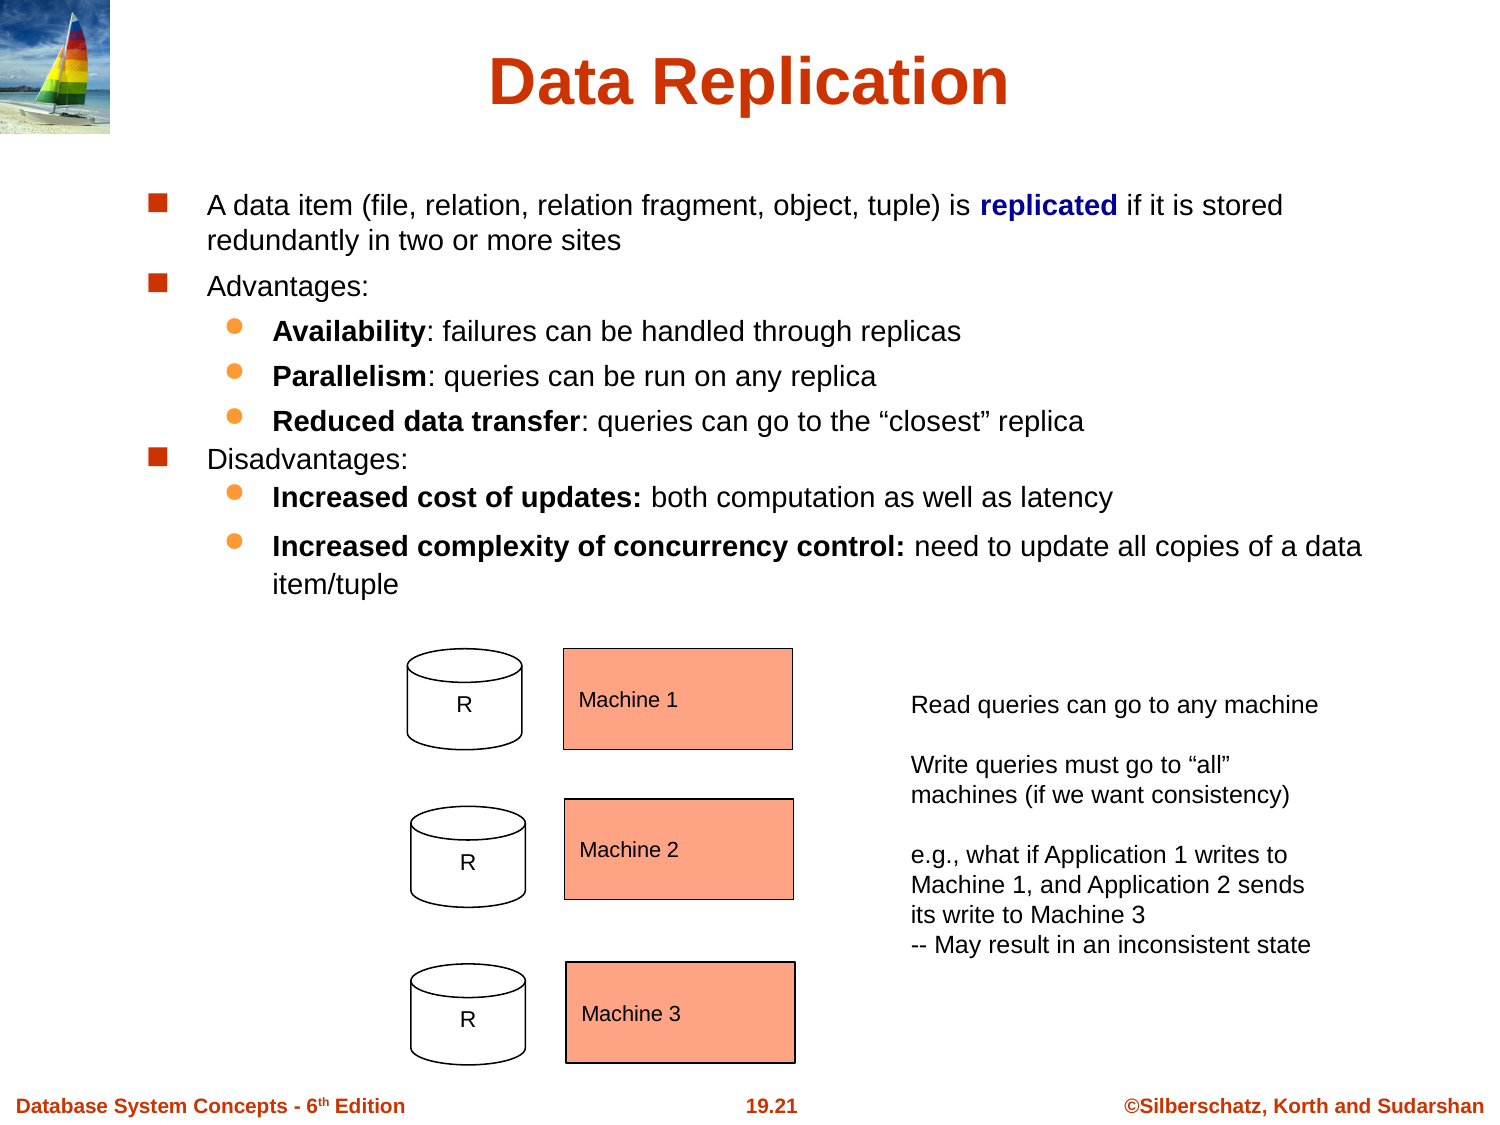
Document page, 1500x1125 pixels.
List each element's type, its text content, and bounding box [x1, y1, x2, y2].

text_box R [410, 963, 526, 1065]
text_box Machine 2 [564, 798, 794, 900]
text_box Machine 1 [563, 648, 793, 750]
text_box R [407, 648, 522, 750]
picture [0, 0, 110, 134]
text_box R [410, 806, 526, 908]
text_box Machine 3 [566, 962, 796, 1064]
text_box Read queries can go to any machine Write queries must go to “all” machines (if we want consistency) e.g., what if Application 1 writes to Machine 1, and Application 2 sends its write to Machine 3 -- May result in an inconsistent state [896, 681, 1347, 966]
title Data Replication [112, 0, 1388, 126]
list A data item (file, relation, relation fragment, object, tuple) is replicated if it is stored redundantly in two or more sites Advantages: Availability: failures can be handled through replicas Parallelism: queries can be run on any replica Reduced data transfer: queries can go to the “closest” replica Disadvantages: Increased cost of updates: both computation as well as latency Increased complexity of concurrency control: need to update all copies of a data item/tuple [135, 179, 1418, 952]
